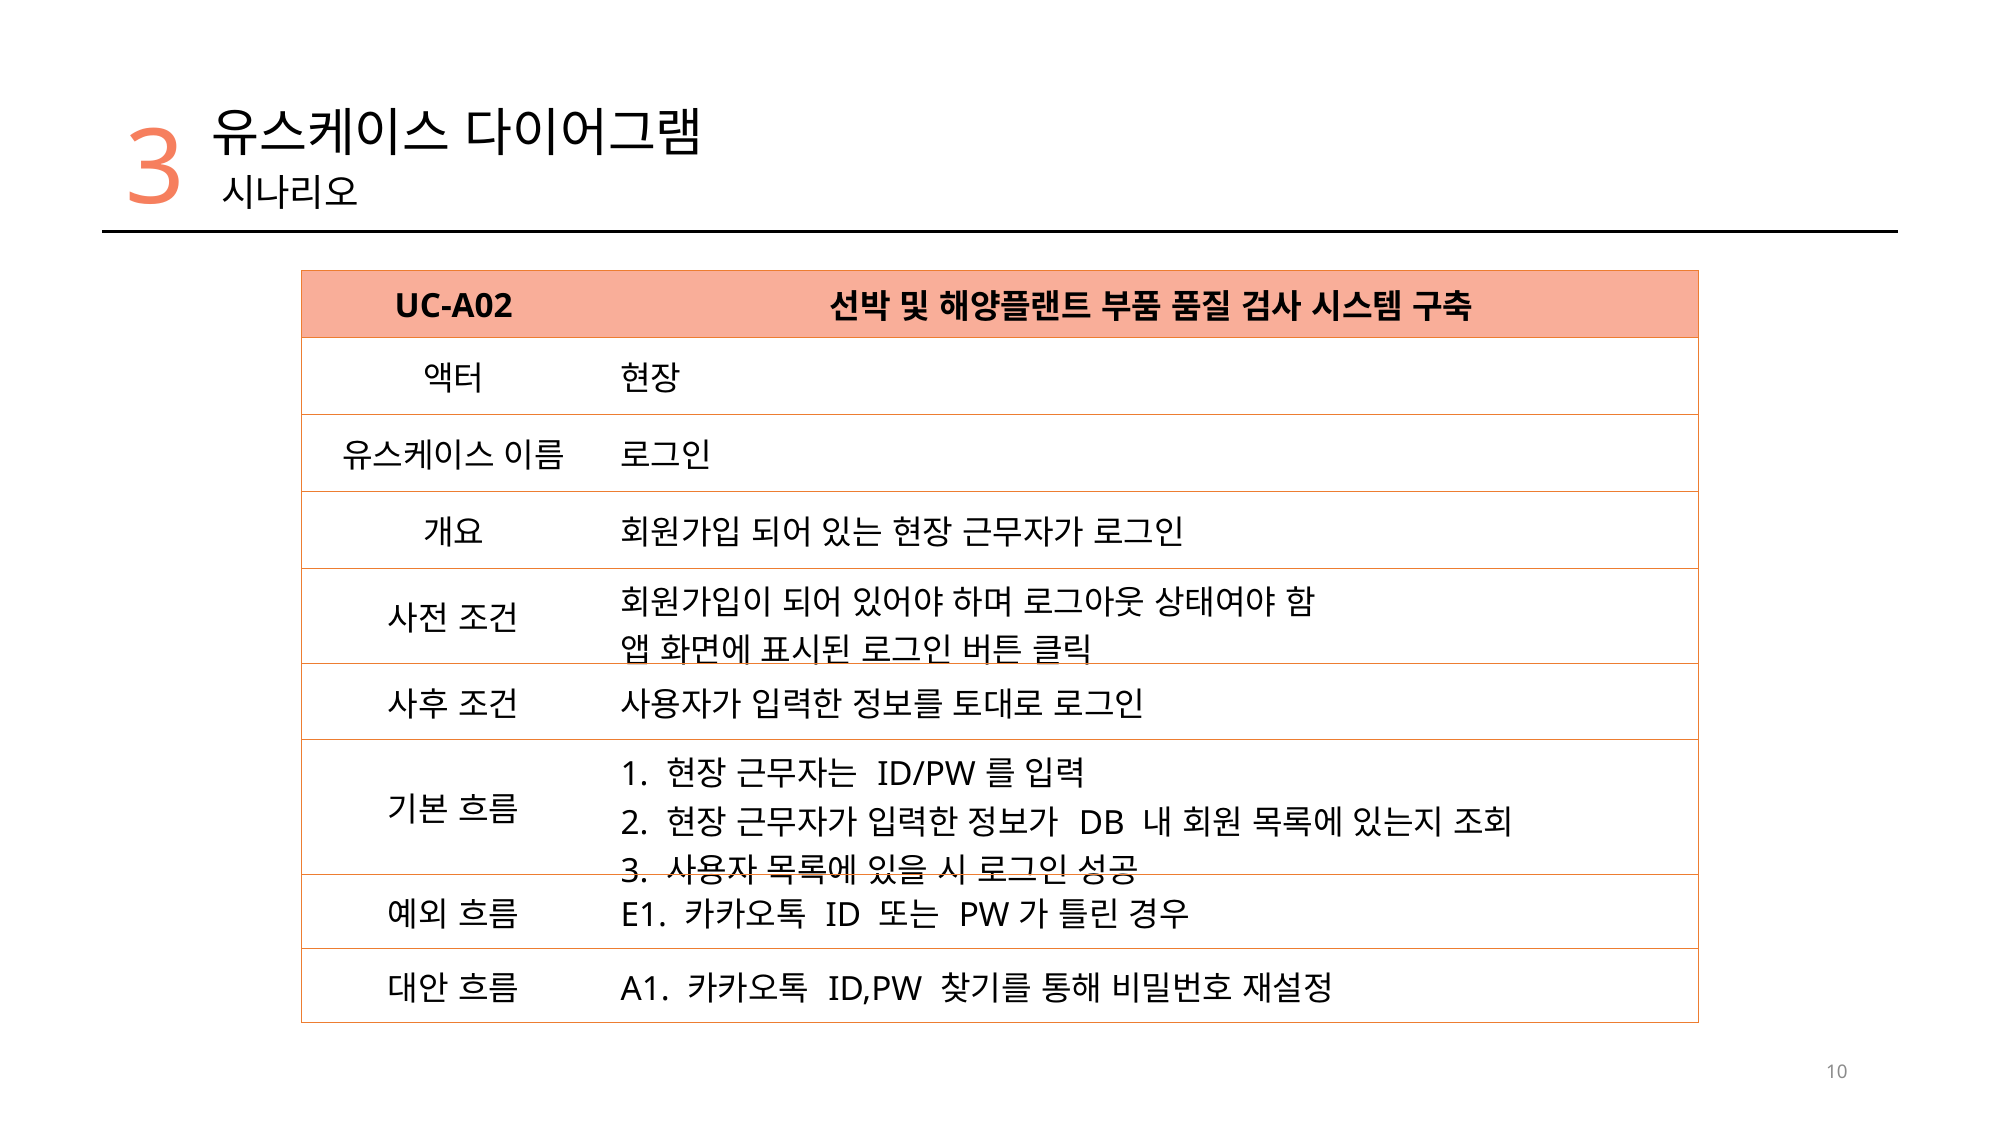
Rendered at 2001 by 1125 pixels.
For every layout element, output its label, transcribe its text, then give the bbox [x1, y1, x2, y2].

table_cell 회원가입이 되어 있어야 하며 로그아웃 상태여야 함 앱 화면에 표시된 로그인 버튼 클릭 [606, 569, 1698, 663]
text_box 시나리오 [209, 161, 374, 222]
table_cell 대안 흐름 [302, 949, 606, 1022]
text_box 유스케이스 다이어그램 [209, 91, 719, 169]
table_cell A1. 카카오톡 ID,PW 찾기를 통해 비밀번호 재설정 [606, 949, 1698, 1022]
text_box 3 [102, 91, 209, 231]
table_cell 사용자가 입력한 정보를 토대로 로그인 [606, 664, 1698, 739]
table_header 선박 및 해양플랜트 부품 품질 검사 시스템 구축 [606, 271, 1698, 337]
table_cell 회원가입 되어 있는 현장 근무자가 로그인 [606, 492, 1698, 568]
table_cell 예외 흐름 [302, 875, 606, 948]
table_cell 사후 조건 [302, 664, 606, 739]
table_cell 현장 [606, 338, 1698, 414]
table_cell E1. 카카오톡 ID 또는 PW가 틀린 경우 [606, 875, 1698, 948]
table_cell 사전 조건 [302, 569, 606, 663]
table_header UC-A02 [302, 271, 606, 337]
table_cell 1. 현장 근무자는 ID/PW를 입력 2. 현장 근무자가 입력한 정보가 DB 내 회원 목록에 있는지 조회 3. 사용자 목록에 있을 시 로그인 성공 [606, 740, 1698, 874]
table_cell 개요 [302, 492, 606, 568]
table_cell 액터 [302, 338, 606, 414]
table_cell 로그인 [606, 415, 1698, 491]
table_cell 유스케이스 이름 [302, 415, 606, 491]
table_cell 기본 흐름 [302, 740, 606, 874]
slide_number 10 [1412, 1042, 1863, 1103]
